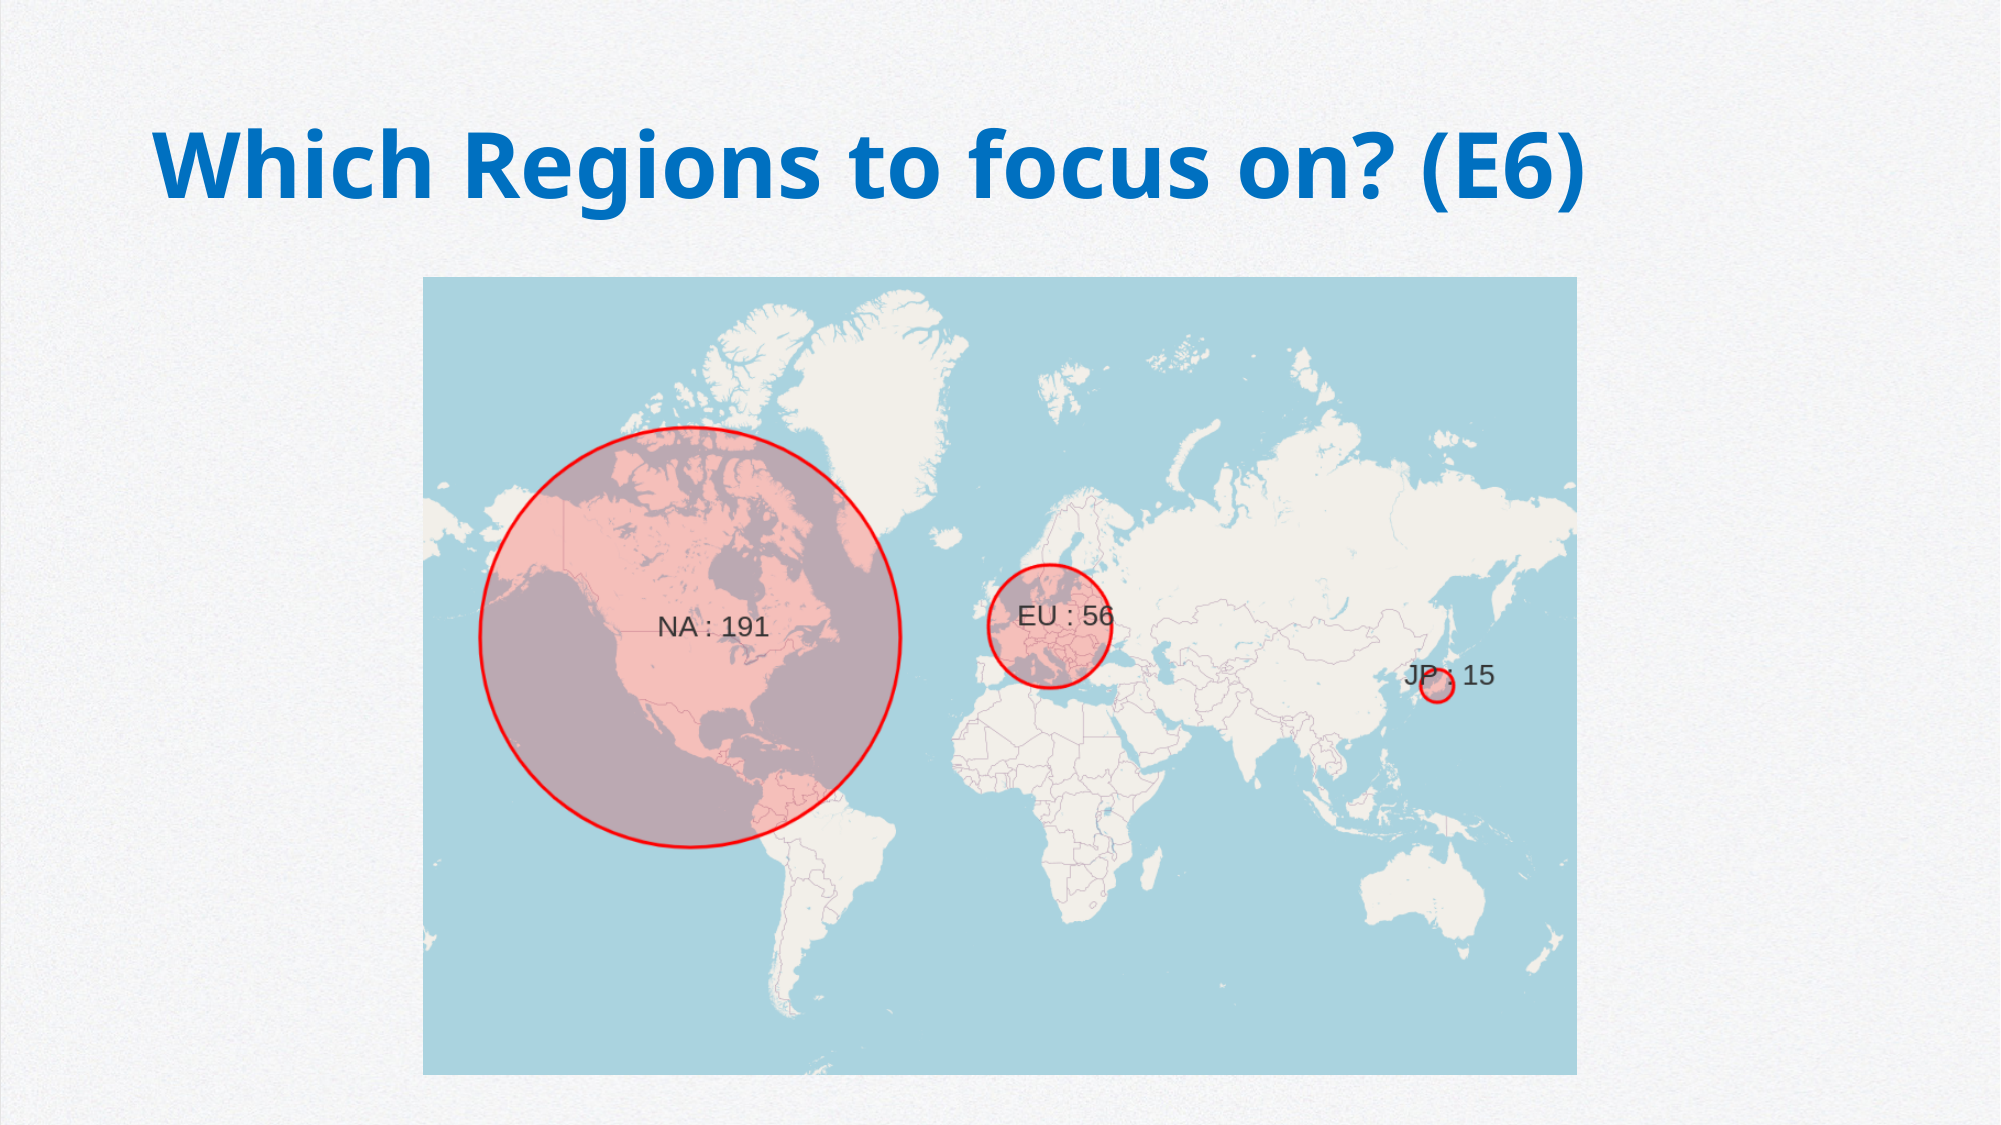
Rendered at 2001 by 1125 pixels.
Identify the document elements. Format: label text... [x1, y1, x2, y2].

picture [0, 0, 2001, 1125]
title Which Regions to focus on? (E6) [137, 59, 1863, 278]
